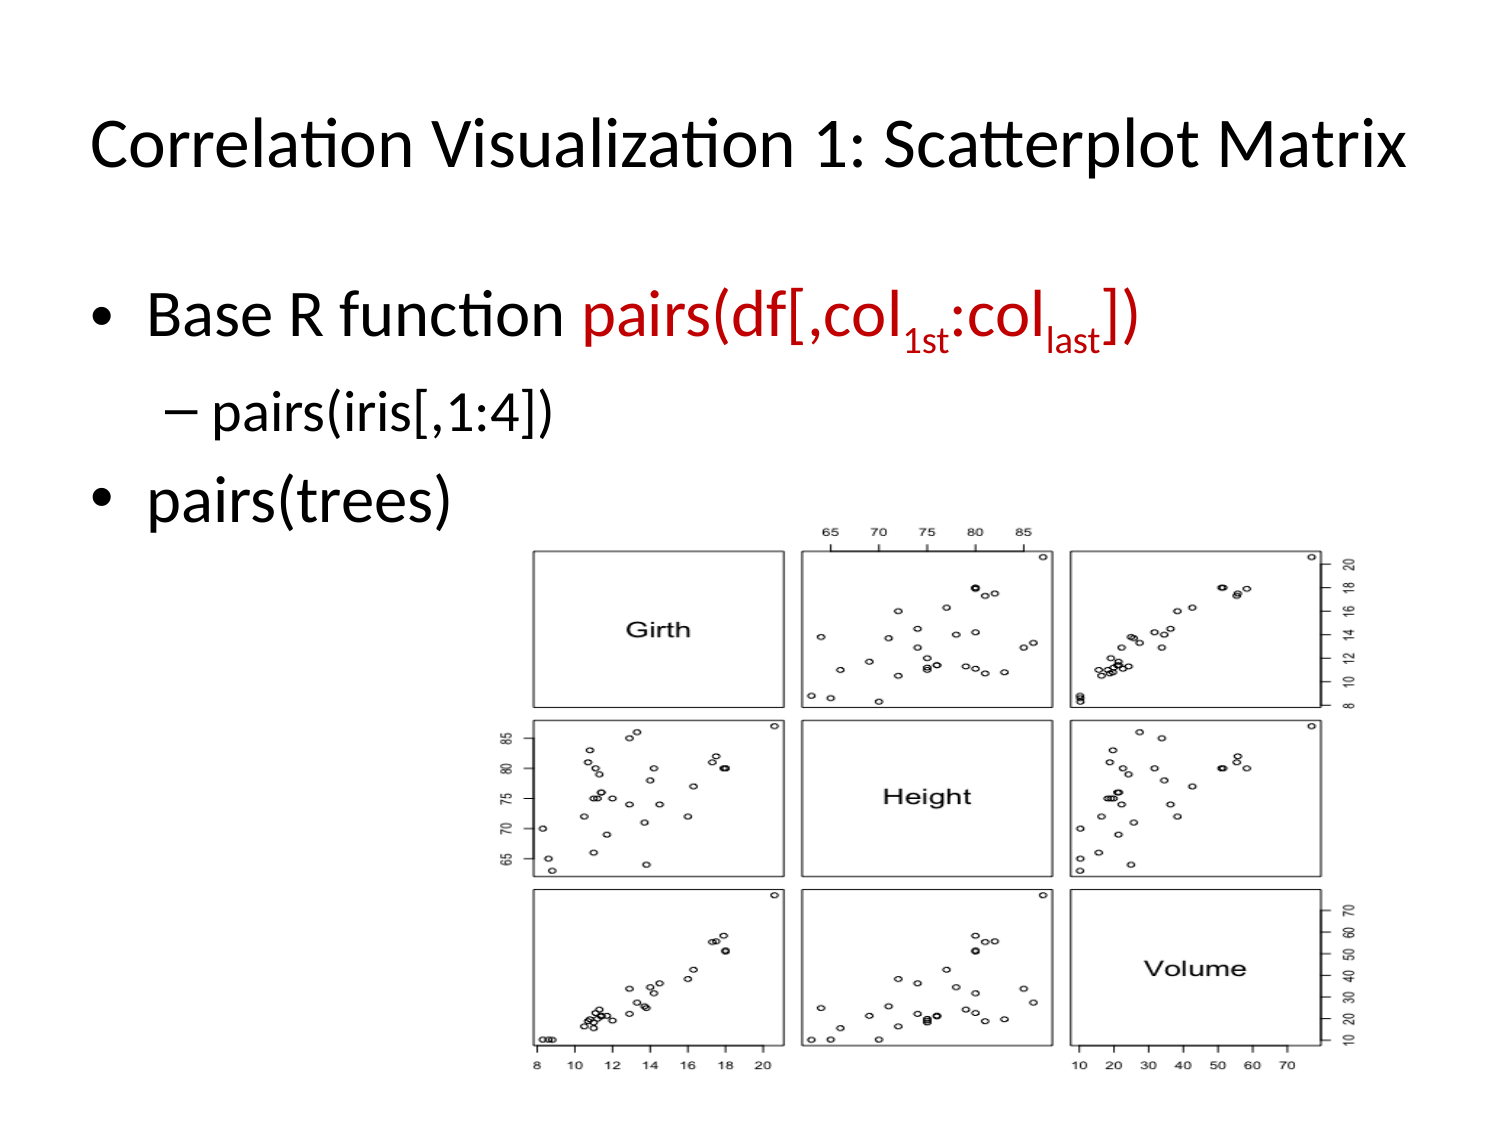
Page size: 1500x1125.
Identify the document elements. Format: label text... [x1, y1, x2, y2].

title Correlation Visualization 1: Scatterplot Matrix [75, 45, 1425, 233]
picture [451, 492, 1404, 1104]
list Base R function pairs(df[,col1st:collast]) pairs(iris[,1:4]) pairs(trees) [75, 262, 1425, 1005]
